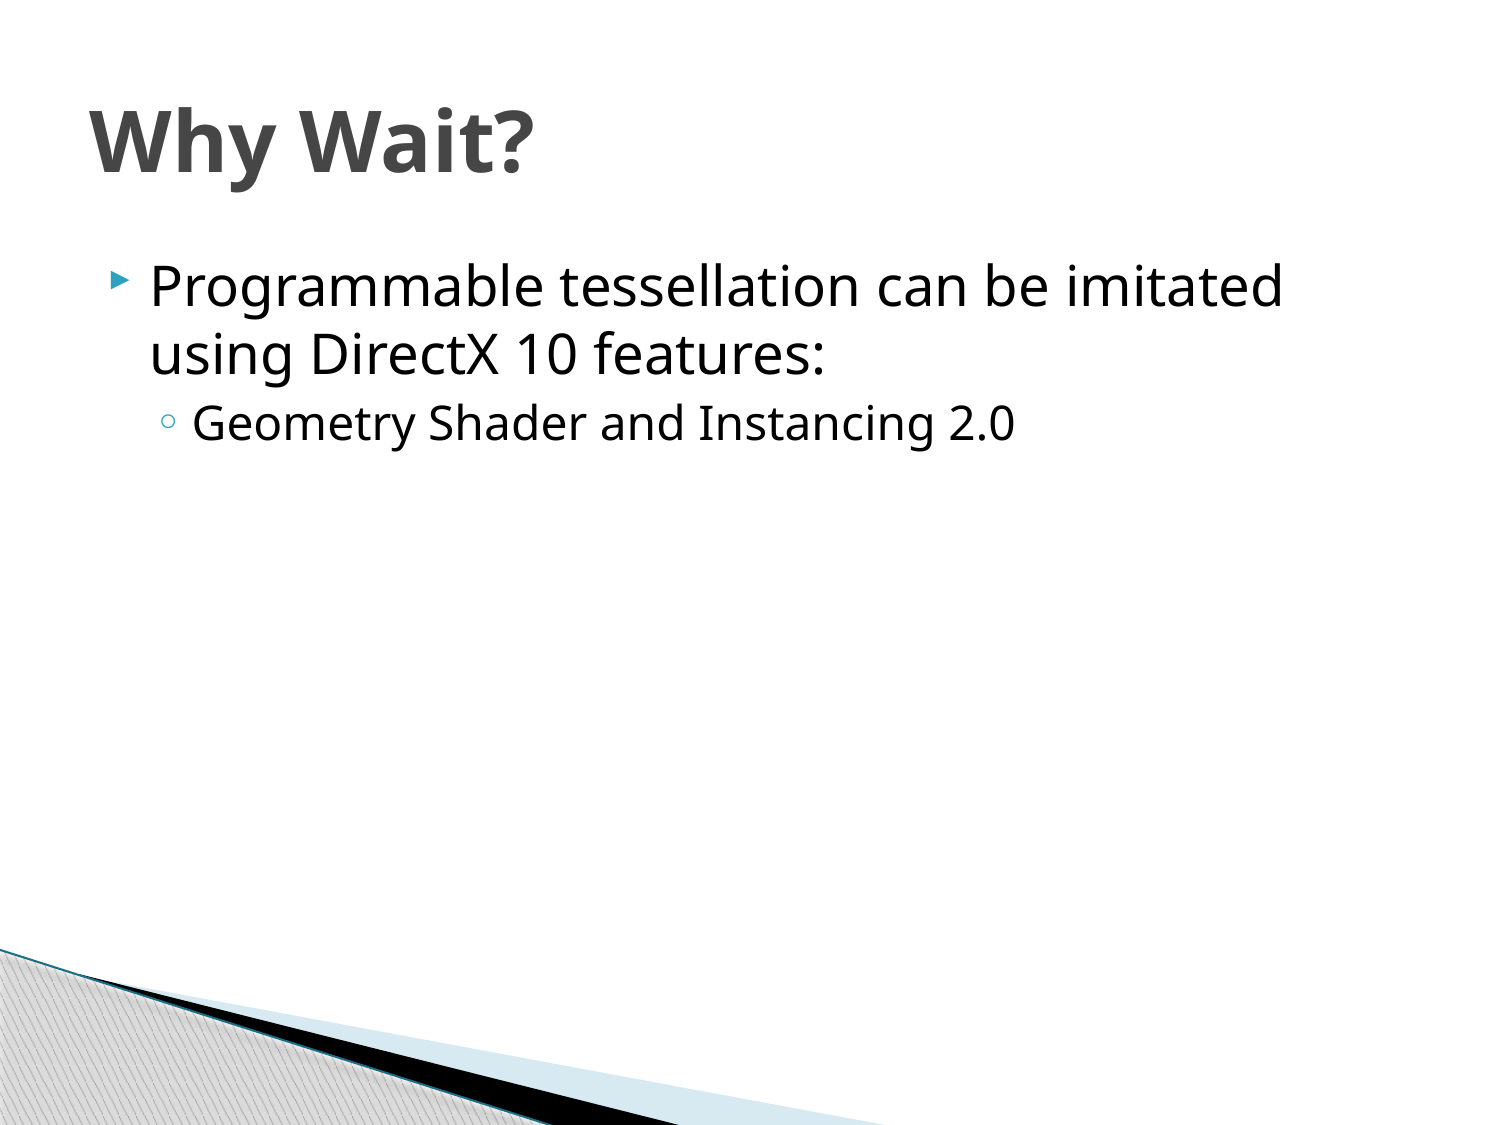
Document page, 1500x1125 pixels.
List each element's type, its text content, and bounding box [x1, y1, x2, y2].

list Programmable tessellation can be imitated using DirectX 10 features: Geometry Shader and Instancing 2.0 [75, 243, 1425, 986]
title Why Wait? [75, 45, 1425, 233]
